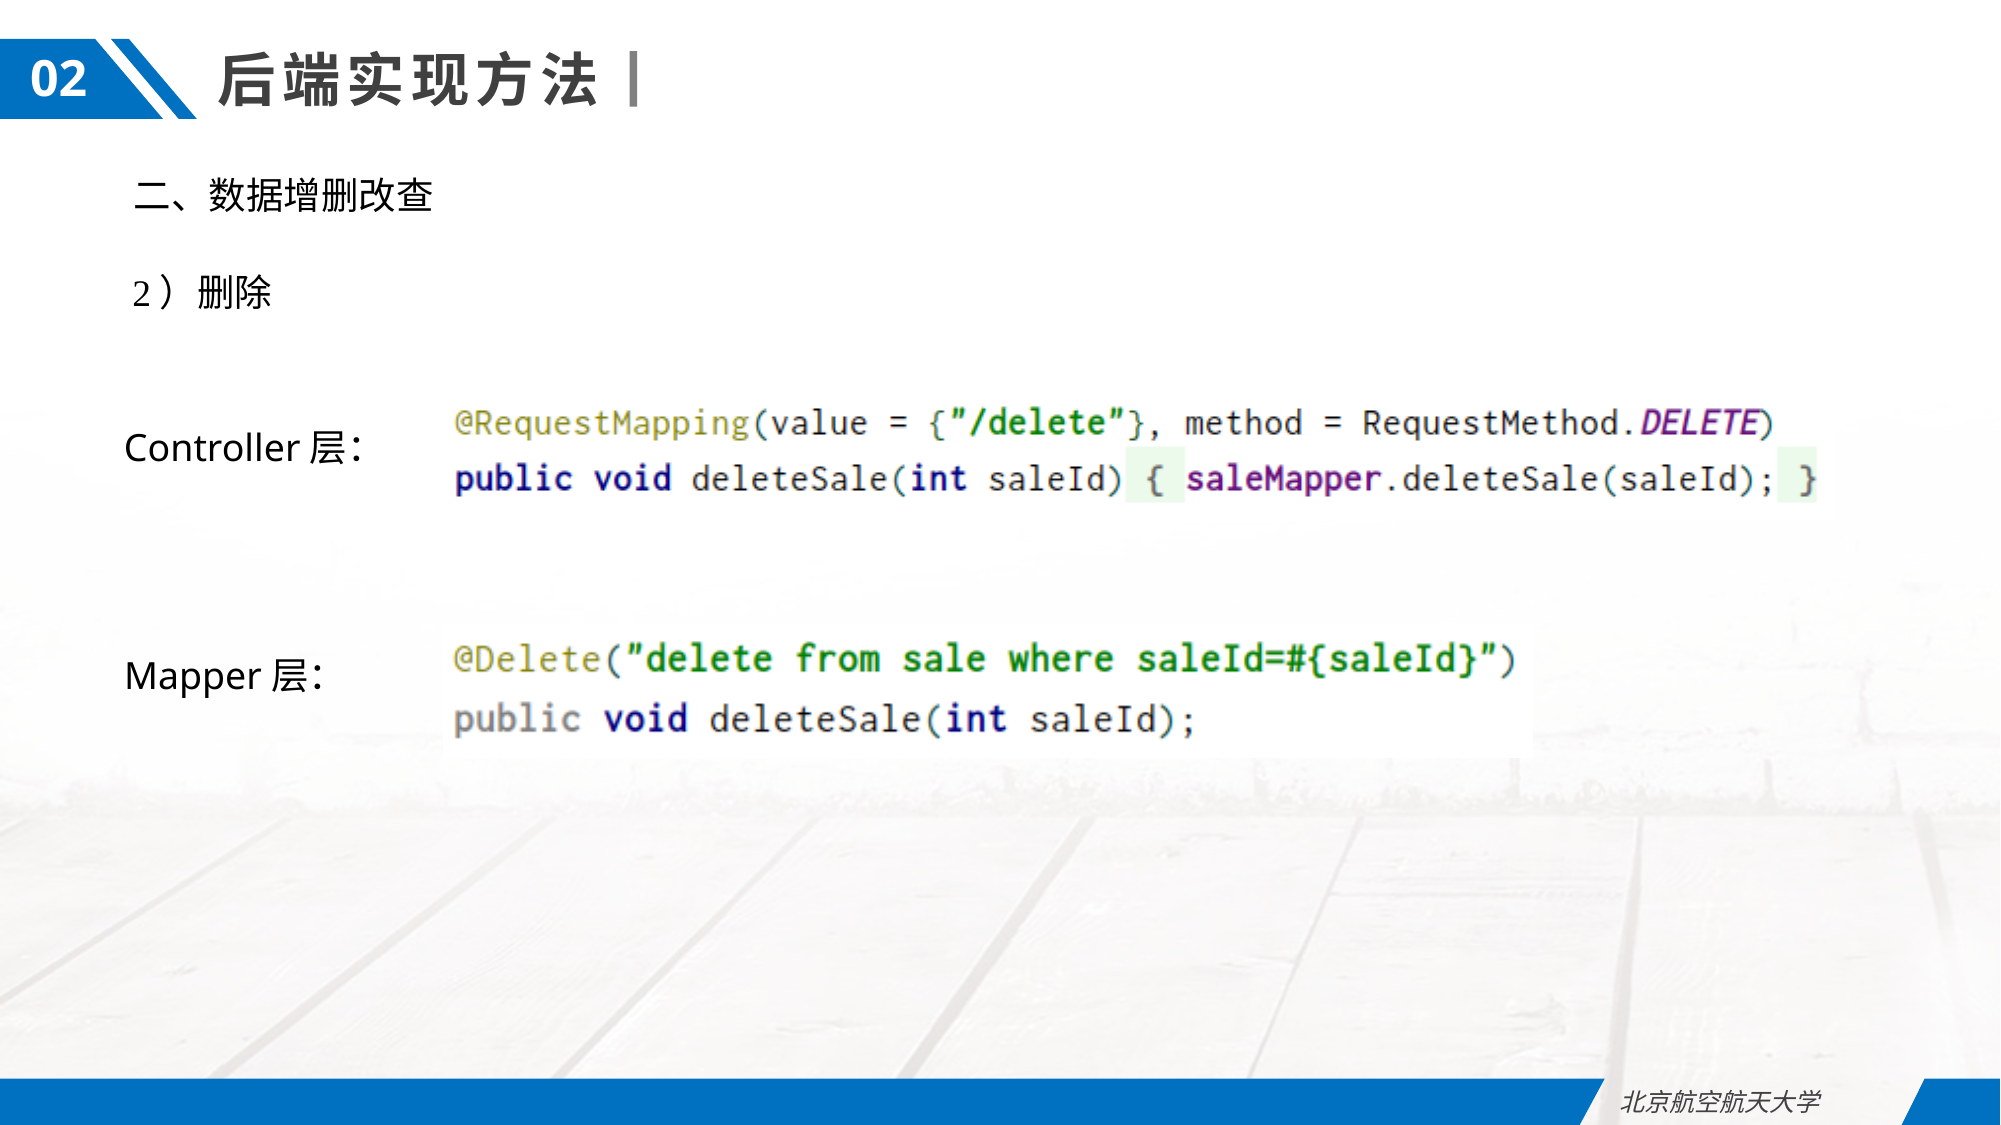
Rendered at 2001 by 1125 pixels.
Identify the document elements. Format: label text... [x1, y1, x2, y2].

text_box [0, 38, 197, 119]
picture [0, 0, 2001, 1125]
text_box [629, 50, 638, 108]
text_box Controller层： [109, 416, 400, 477]
text_box Mapper层： [109, 644, 361, 705]
text_box 后端实现方法 [203, 36, 624, 121]
text_box 二、数据增删改查 [119, 164, 449, 225]
text_box 2）删除 [117, 238, 1835, 389]
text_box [0, 1078, 2000, 1125]
